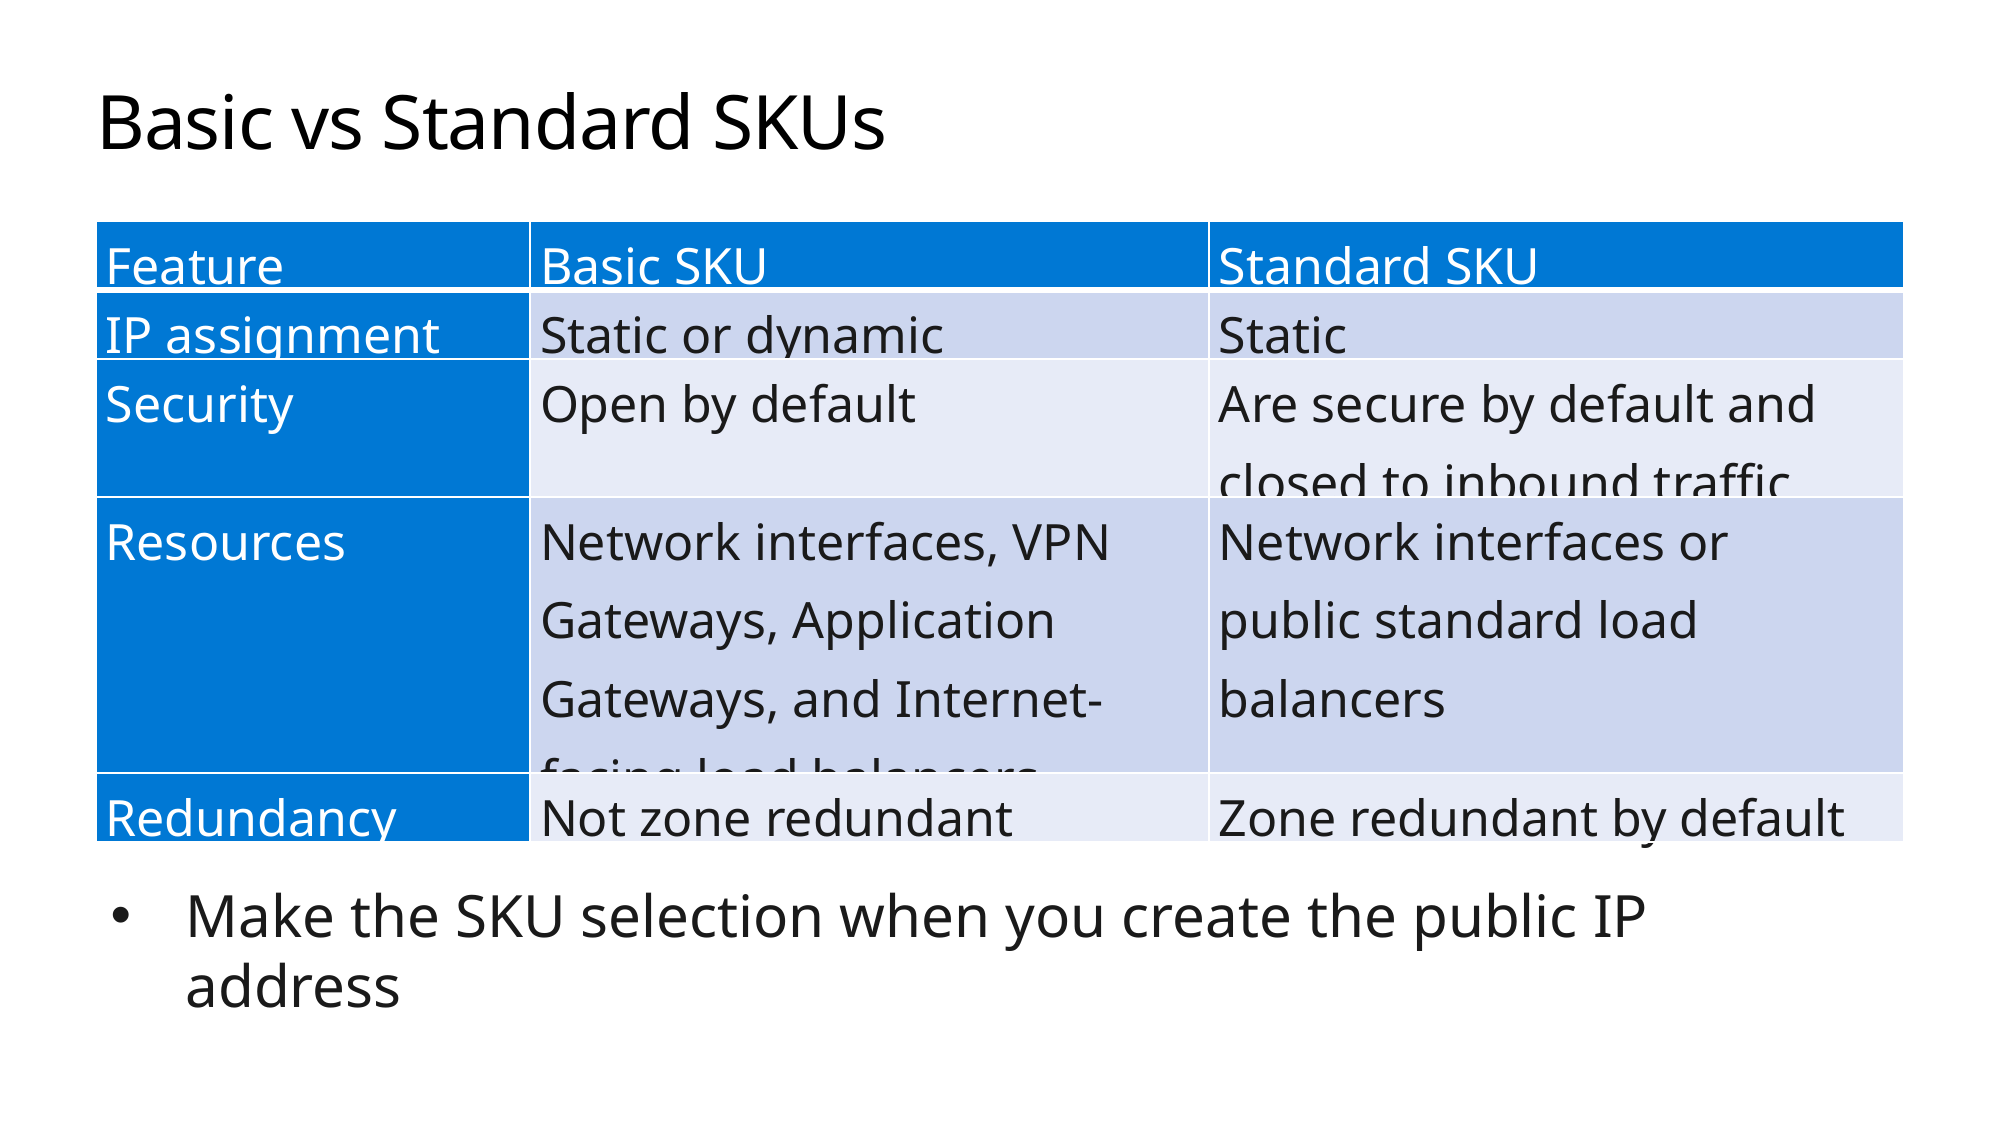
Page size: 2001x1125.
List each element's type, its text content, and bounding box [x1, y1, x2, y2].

table_cell Static [1210, 293, 1903, 358]
table_cell Resources [97, 498, 529, 772]
table_header Basic SKU [531, 222, 1208, 287]
table_cell Redundancy [97, 774, 529, 841]
text_box Make the SKU selection when you create the public IP address [95, 871, 1847, 1027]
title Basic vs Standard SKUs [96, 75, 1904, 166]
table_cell Network interfaces or public standard load balancers [1210, 498, 1903, 772]
table_cell Static or dynamic [531, 293, 1208, 358]
table_header Standard SKU [1210, 222, 1903, 287]
table_cell Not zone redundant [531, 774, 1208, 841]
table_cell Security [97, 360, 529, 496]
table_cell Network interfaces, VPN Gateways, Application Gateways, and Internet-facing load balancers [531, 498, 1208, 772]
table_cell Are secure by default and closed to inbound traffic [1210, 360, 1903, 496]
table_header Feature [97, 222, 529, 287]
table_cell Zone redundant by default [1210, 774, 1903, 841]
table_cell IP assignment [97, 293, 529, 358]
table_cell Open by default [531, 360, 1208, 496]
